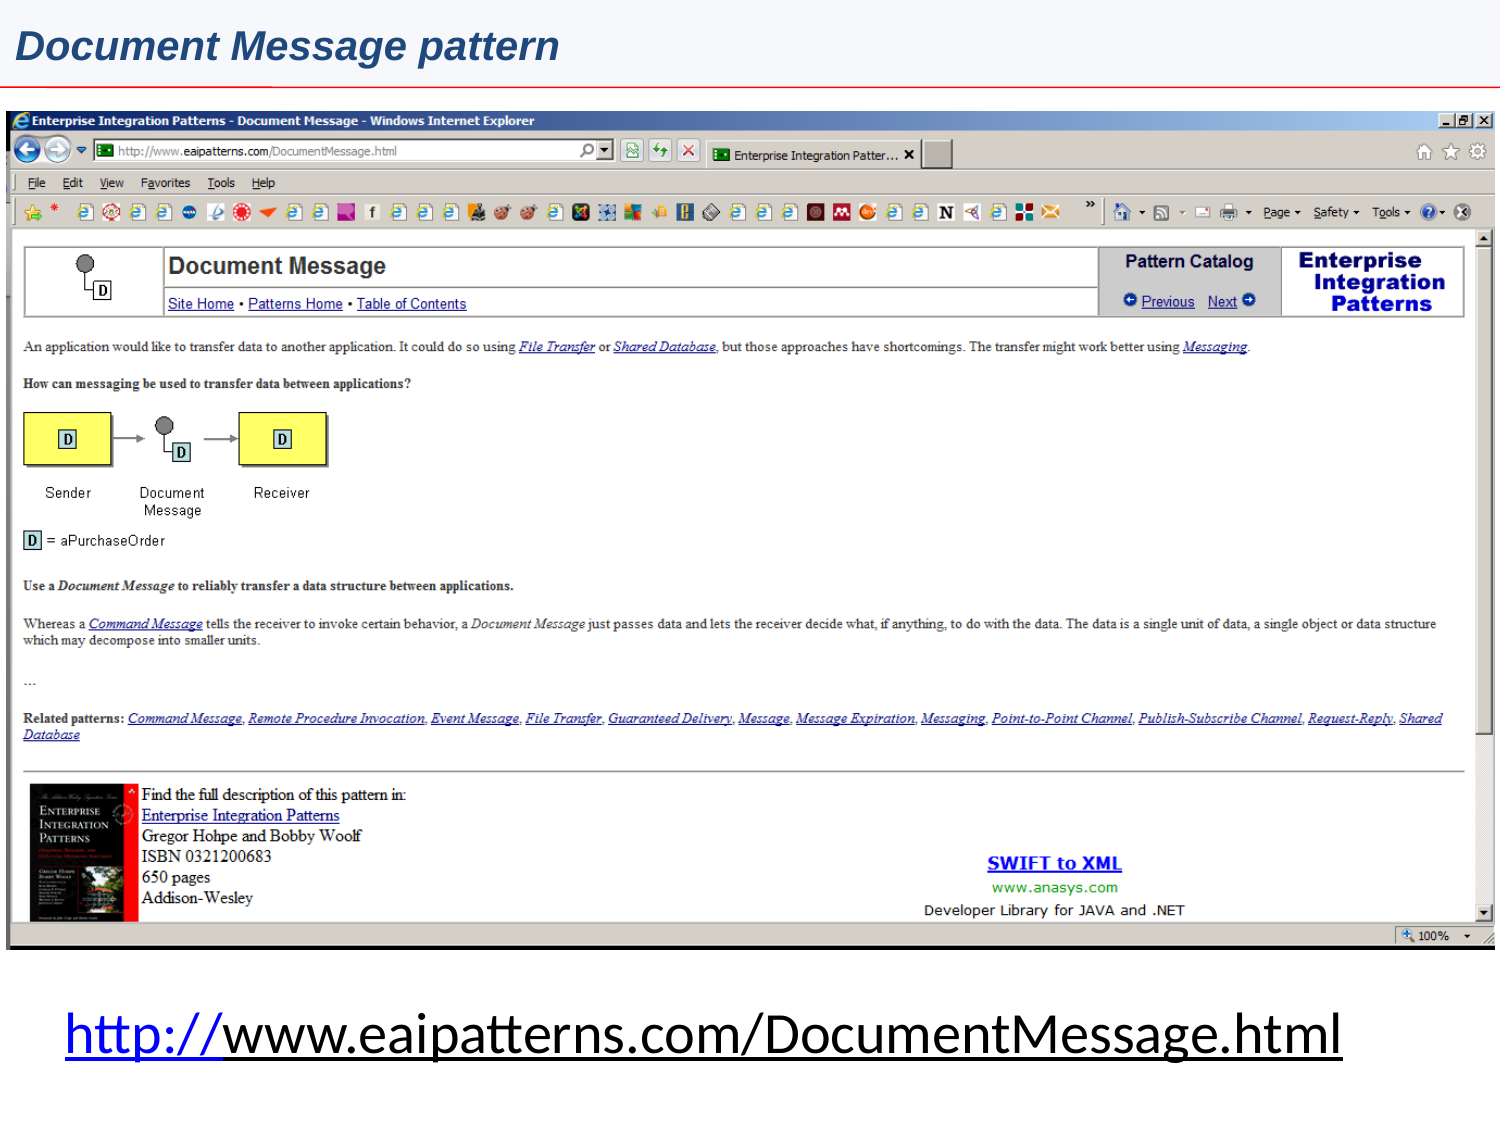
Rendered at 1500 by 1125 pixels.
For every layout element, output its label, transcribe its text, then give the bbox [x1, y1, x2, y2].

text_box http://www.eaipatterns.com/DocumentMessage.html [49, 987, 1475, 1073]
title Document Message pattern [0, 0, 1500, 86]
picture [6, 111, 1495, 951]
